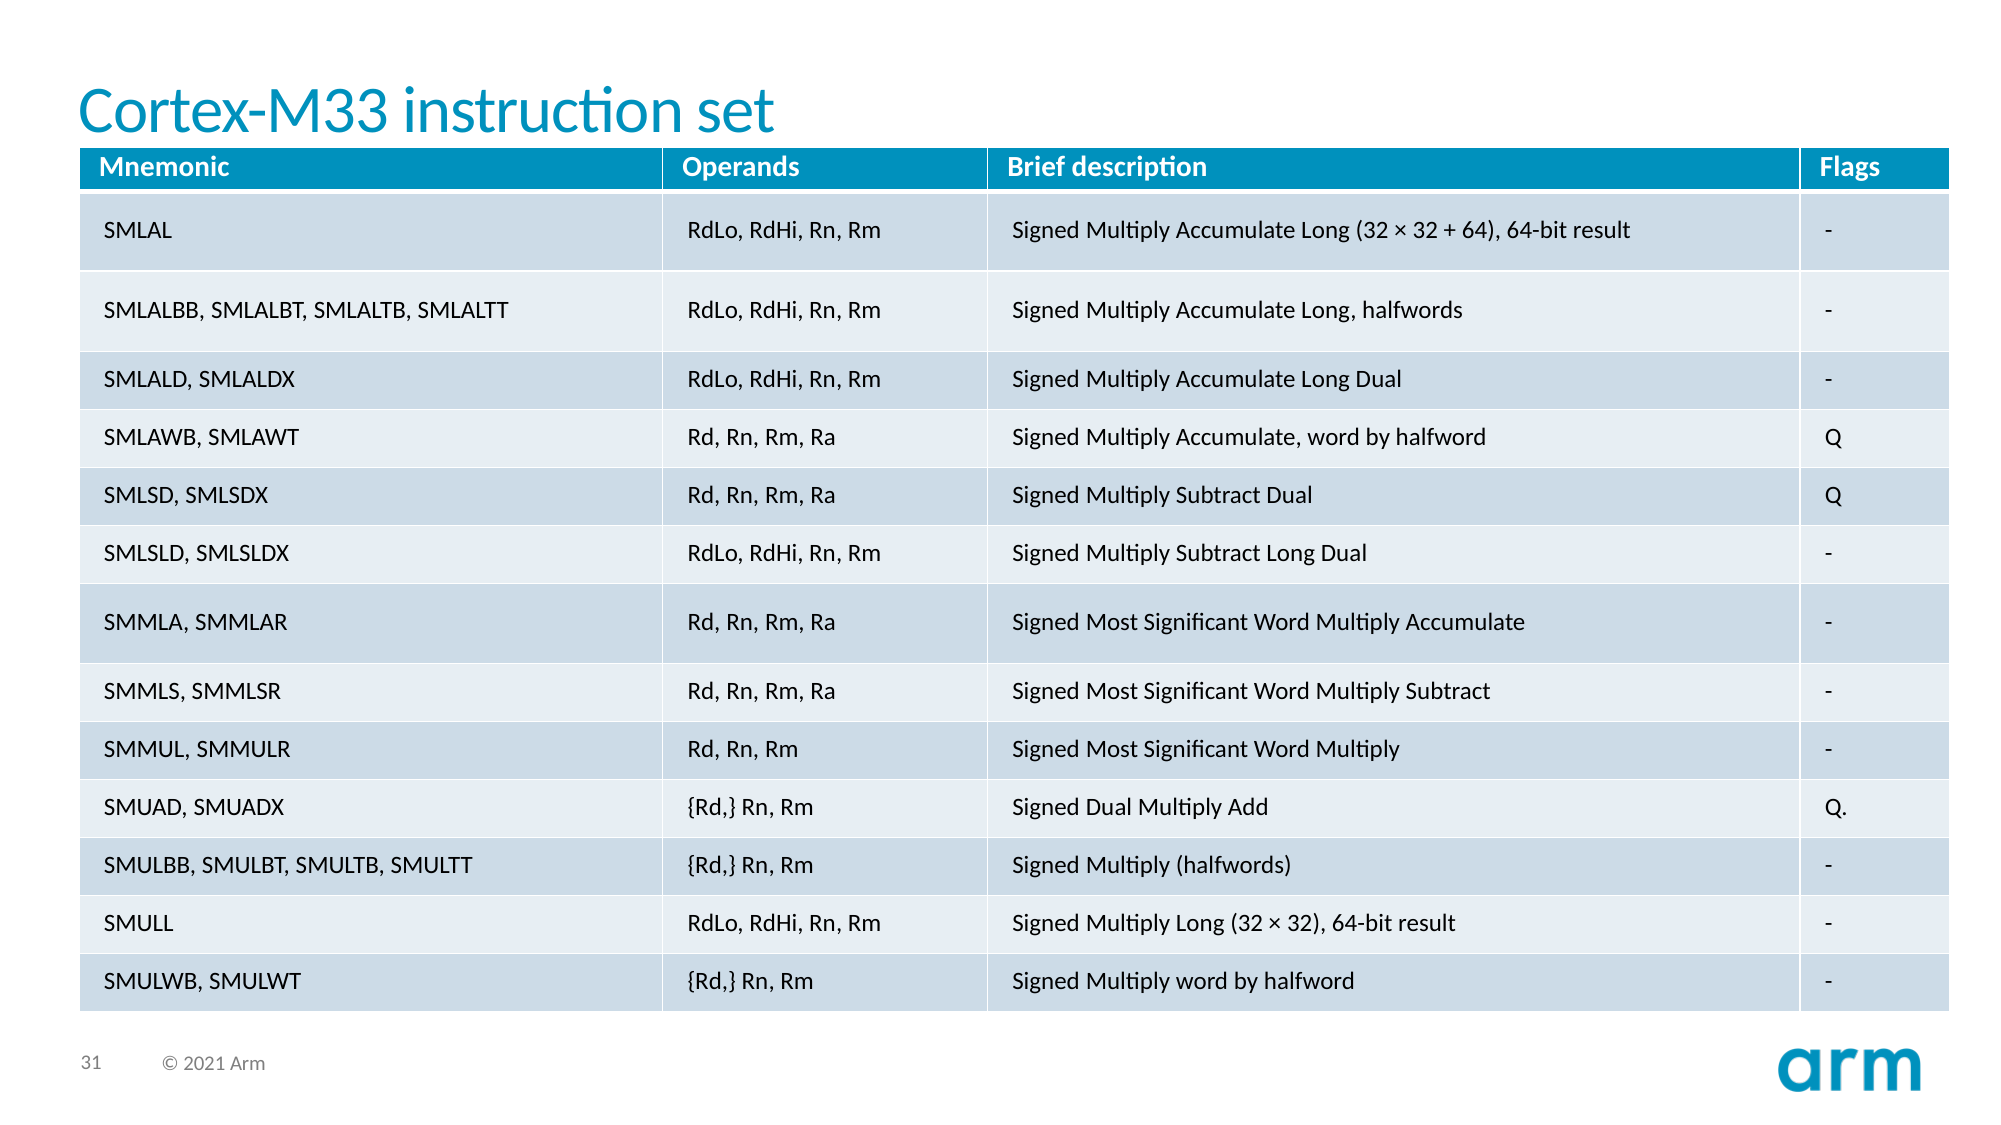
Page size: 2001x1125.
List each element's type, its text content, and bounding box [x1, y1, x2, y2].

table_cell - [1801, 352, 1949, 409]
table_cell Rd, Rn, Rm, Ra [663, 664, 987, 721]
table_cell - [1801, 526, 1949, 583]
table_cell SMLALBB, SMLALBT, SMLALTB, SMLALTT [80, 272, 662, 351]
table_cell Signed Dual Multiply Add [988, 780, 1799, 837]
table_cell Rd, Rn, Rm [663, 722, 987, 779]
table_cell SMLAL [80, 194, 662, 270]
table_cell SMULBB, SMULBT, SMULTB, SMULTT [80, 838, 662, 895]
table_cell SMLALD, SMLALDX [80, 352, 662, 409]
table_cell SMULL [80, 896, 662, 953]
table_cell SMLSLD, SMLSLDX [80, 526, 662, 583]
table_cell Signed Most Significant Word Multiply [988, 722, 1799, 779]
table_cell Rd, Rn, Rm, Ra [663, 584, 987, 663]
table_cell RdLo, RdHi, Rn, Rm [663, 194, 987, 270]
table_cell RdLo, RdHi, Rn, Rm [663, 896, 987, 953]
table_cell SMMLS, SMMLSR [80, 664, 662, 721]
table_cell Rd, Rn, Rm, Ra [663, 410, 987, 467]
table_header Operands [663, 148, 987, 189]
table_header Flags [1801, 148, 1949, 189]
table_cell SMLSD, SMLSDX [80, 468, 662, 525]
table_cell SMULWB, SMULWT [80, 954, 662, 1011]
table_cell RdLo, RdHi, Rn, Rm [663, 272, 987, 351]
table_cell - [1801, 272, 1949, 351]
table_cell {Rd,} Rn, Rm [663, 838, 987, 895]
table_cell SMUAD, SMUADX [80, 780, 662, 837]
table_cell {Rd,} Rn, Rm [663, 954, 987, 1011]
table_cell Q. [1801, 780, 1949, 837]
table_cell Signed Most Significant Word Multiply Accumulate [988, 584, 1799, 663]
table_cell Signed Multiply Long (32 × 32), 64-bit result [988, 896, 1799, 953]
table_cell - [1801, 722, 1949, 779]
table_cell - [1801, 954, 1949, 1011]
table_cell - [1801, 896, 1949, 953]
table_cell - [1801, 664, 1949, 721]
table_cell Signed Multiply Accumulate Long, halfwords [988, 272, 1799, 351]
table_cell Signed Multiply Accumulate Long (32 × 32 + 64), 64-bit result [988, 194, 1799, 270]
table_header Brief description [988, 148, 1799, 189]
table_cell - [1801, 838, 1949, 895]
table_cell Signed Most Significant Word Multiply Subtract [988, 664, 1799, 721]
table_cell Rd, Rn, Rm, Ra [663, 468, 987, 525]
table_cell Signed Multiply Subtract Dual [988, 468, 1799, 525]
table_cell RdLo, RdHi, Rn, Rm [663, 352, 987, 409]
table_cell Signed Multiply Accumulate Long Dual [988, 352, 1799, 409]
table_cell - [1801, 584, 1949, 663]
table_cell Signed Multiply word by halfword [988, 954, 1799, 1011]
table_cell - [1801, 194, 1949, 270]
table_cell Signed Multiply (halfwords) [988, 838, 1799, 895]
table_cell Signed Multiply Subtract Long Dual [988, 526, 1799, 583]
table_cell {Rd,} Rn, Rm [663, 780, 987, 837]
table_cell Q [1801, 410, 1949, 467]
table_cell SMMUL, SMMULR [80, 722, 662, 779]
title Cortex-M33 instruction set [78, 78, 1922, 146]
table_header Mnemonic [80, 148, 662, 189]
table_cell SMLAWB, SMLAWT [80, 410, 662, 467]
table_cell Signed Multiply Accumulate, word by halfword [988, 410, 1799, 467]
table_cell Q [1801, 468, 1949, 525]
picture [1777, 1047, 1922, 1093]
table_cell RdLo, RdHi, Rn, Rm [663, 526, 987, 583]
table_cell SMMLA, SMMLAR [80, 584, 662, 663]
